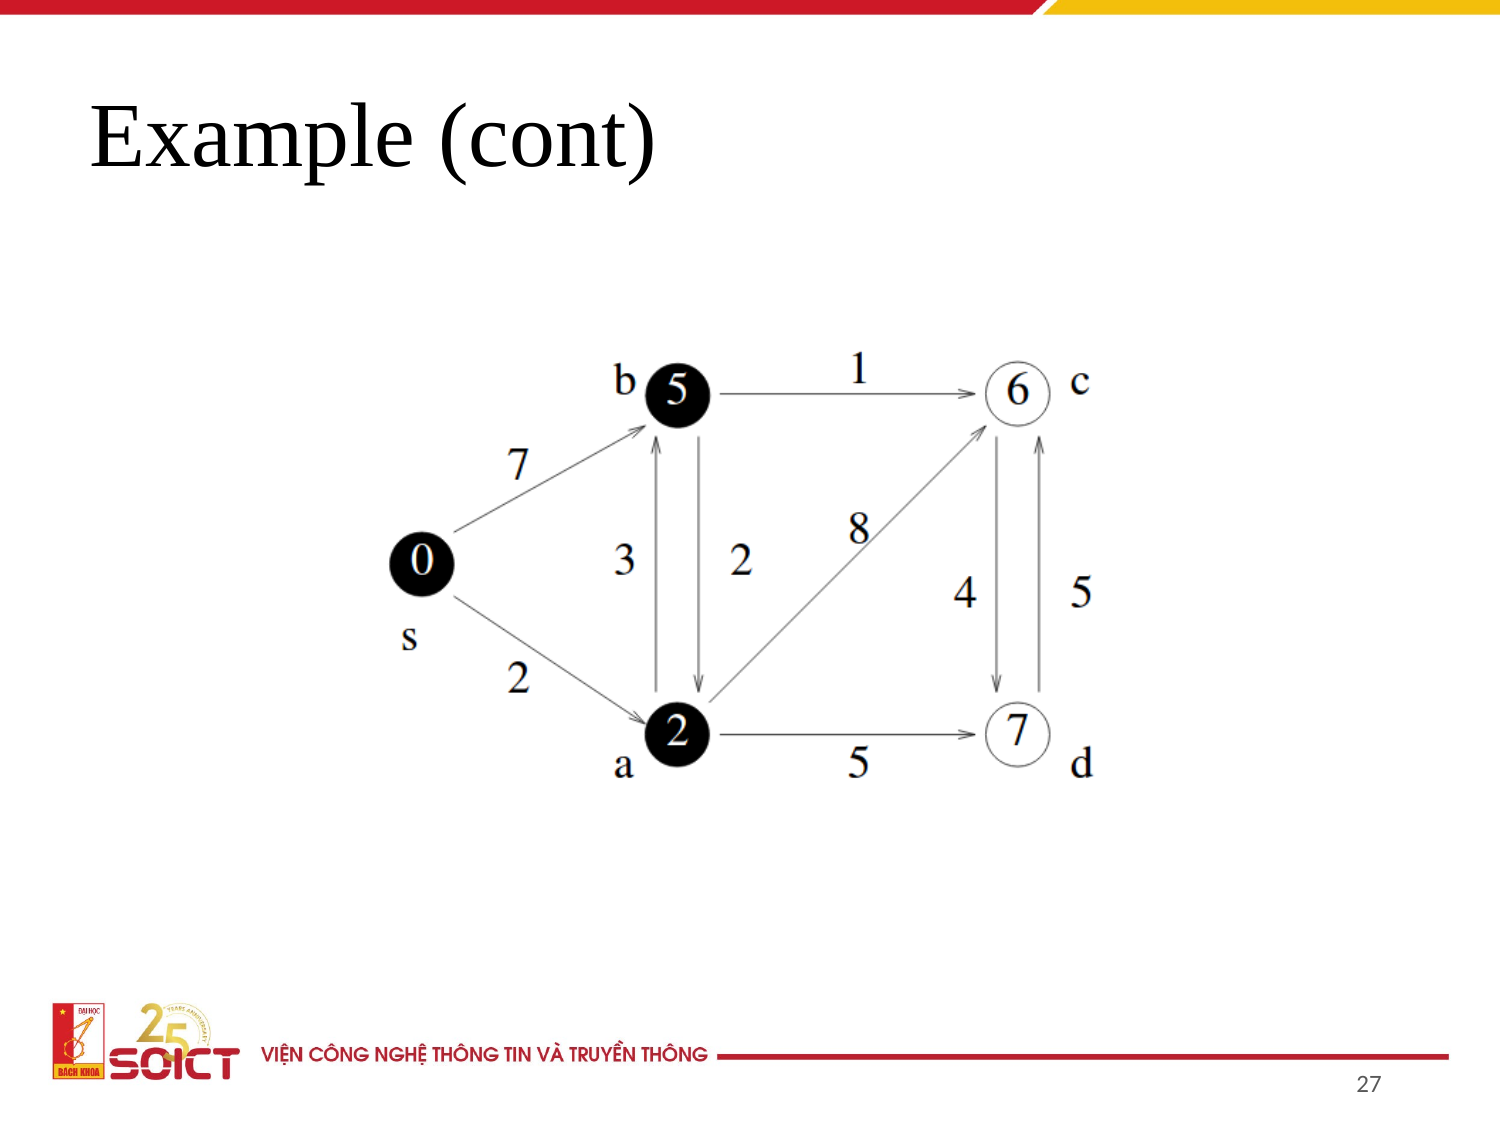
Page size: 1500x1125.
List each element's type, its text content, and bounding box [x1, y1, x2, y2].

slide_number 27 [1209, 1052, 1397, 1112]
picture [0, 0, 1500, 1125]
title Example (cont) [74, 44, 1425, 233]
